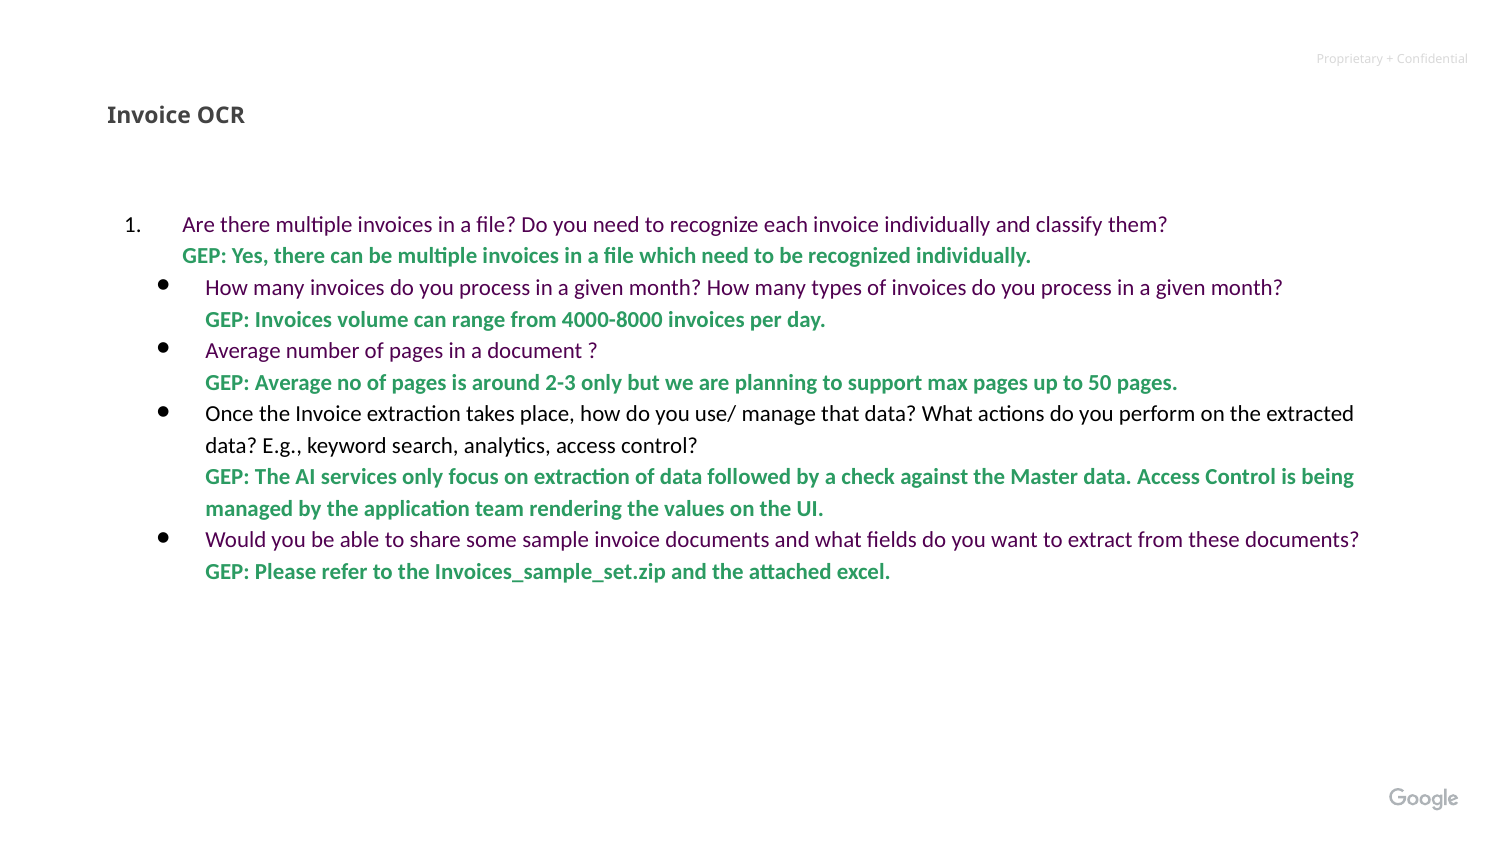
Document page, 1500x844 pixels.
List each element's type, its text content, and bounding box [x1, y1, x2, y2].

text_box Invoice OCR Are there multiple invoices in a file? Do you need to recognize each invoice individually and classify them? GEP: Yes, there can be multiple invoices in a file which need to be recognized individually. How many invoices do you process in a given month? How many types of invoices do you process in a given month? GEP: Invoices volume can range from 4000-8000 invoices per day. Average number of pages in a document ? GEP: Average no of pages is around 2-3 only but we are planning to support max pages up to 50 pages. Once the Invoice extraction takes place, how do you use/ manage that data? What actions do you perform on the extracted data? E.g., keyword search, analytics, access control? GEP: The AI services only focus on extraction of data followed by a check against the Master data. Access Control is being managed by the application team rendering the values on the UI. Would you be able to share some sample invoice documents and what fields do you want to extract from these documents? GEP: Please refer to the Invoices_sample_set.zip and the attached excel. [51, 54, 1392, 795]
